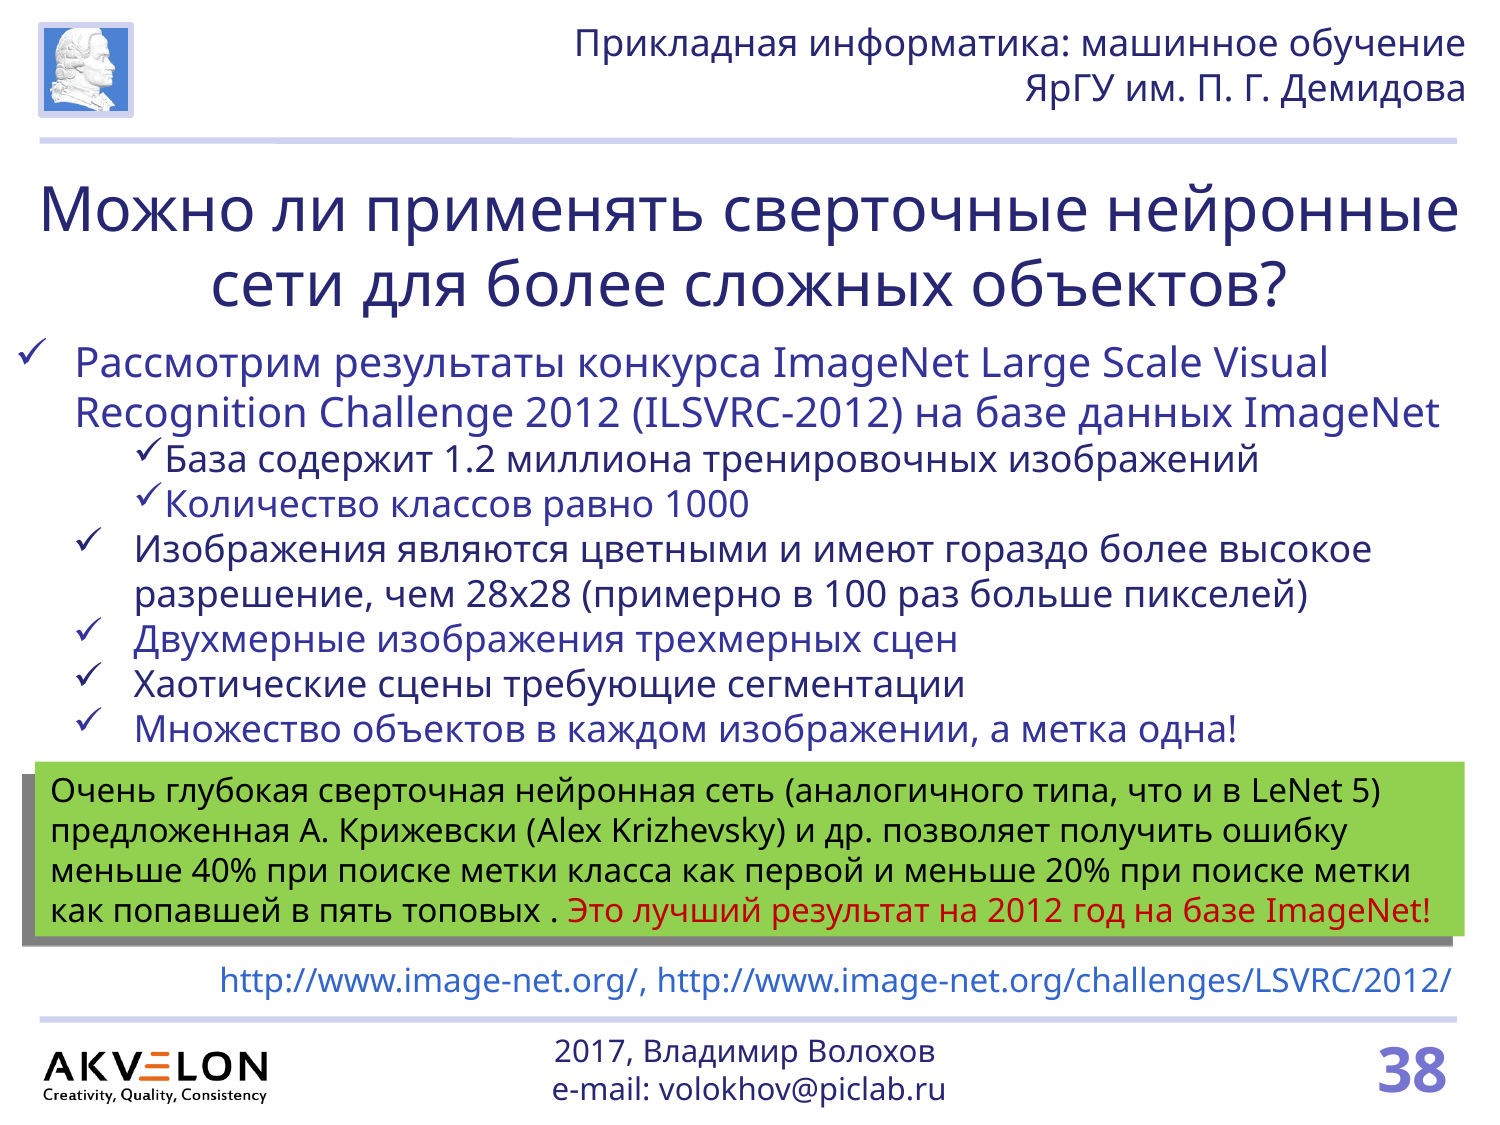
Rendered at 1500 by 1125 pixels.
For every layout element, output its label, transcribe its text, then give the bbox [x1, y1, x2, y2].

footer 2017, Владимир Волохов e-mail: volokhov@piclab.ru [526, 1031, 973, 1107]
text_box Прикладная информатика: машинное обучение ЯрГУ им. П. Г. Демидова [559, 11, 1482, 116]
picture [39, 23, 131, 117]
text_box Рассмотрим результаты конкурса ImageNet Large Scale Visual Recognition Challenge 2012 (ILSVRC-2012) на базе данных ImageNet База содержит 1.2 миллиона тренировочных изображений Количество классов равно 1000 Изображения являются цветными и имеют гораздо более высокое разрешение, чем 28x28 (примерно в 100 раз больше пикселей) Двухмерные изображения трехмерных сцен Хаотические сцены требующие сегментации Множество объектов в каждом изображении, а метка одна! [0, 328, 1500, 758]
picture [40, 1047, 268, 1107]
text_box Можно ли применять сверточные нейронные сети для более сложных объектов? [11, 161, 1489, 327]
text_box Очень глубокая сверточная нейронная сеть (аналогичного типа, что и в LeNet 5) предложенная А. Крижевски (Alex Krizhevsky) и др. позволяет получить ошибку меньше 40% при поиске метки класса как первой и меньше 20% при поиске метки как попавшей в пять топовых . Это лучший результат на 2012 год на базе ImageNet! [35, 761, 1465, 937]
text_box http://www.image-net.org/, http://www.image-net.org/challenges/LSVRC/2012/ [46, 952, 1477, 1007]
text_box 38 [1362, 1022, 1464, 1113]
